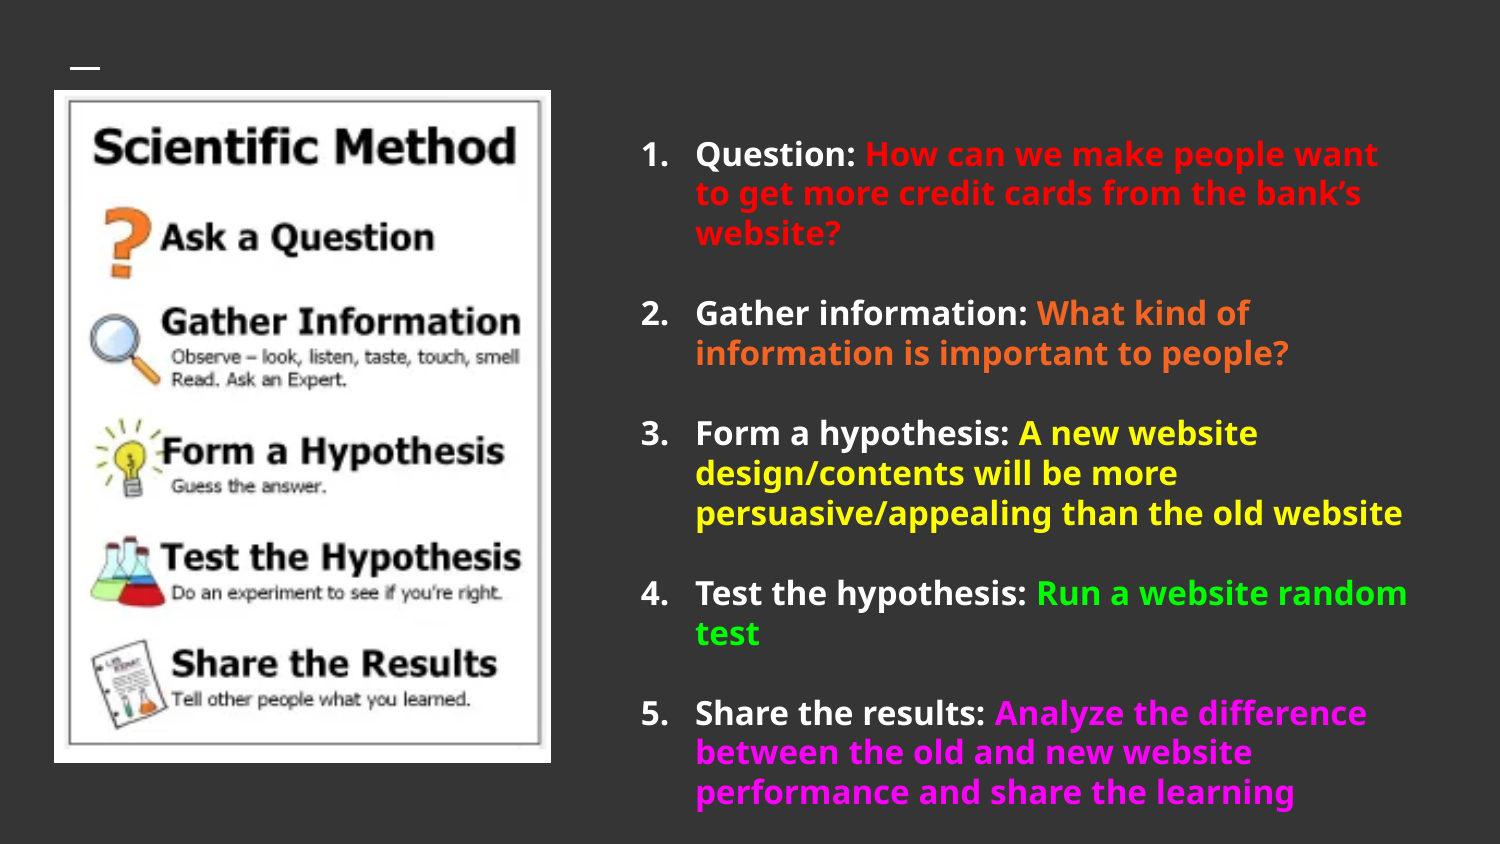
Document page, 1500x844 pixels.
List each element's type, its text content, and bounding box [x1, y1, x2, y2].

text_box Question: How can we make people want to get more credit cards from the bank’s website? Gather information: What kind of information is important to people? Form a hypothesis: A new website design/contents will be more persuasive/appealing than the old website Test the hypothesis: Run a website random test Share the results: Analyze the difference between the old and new website performance and share the learning [604, 117, 1433, 827]
picture [53, 89, 551, 763]
